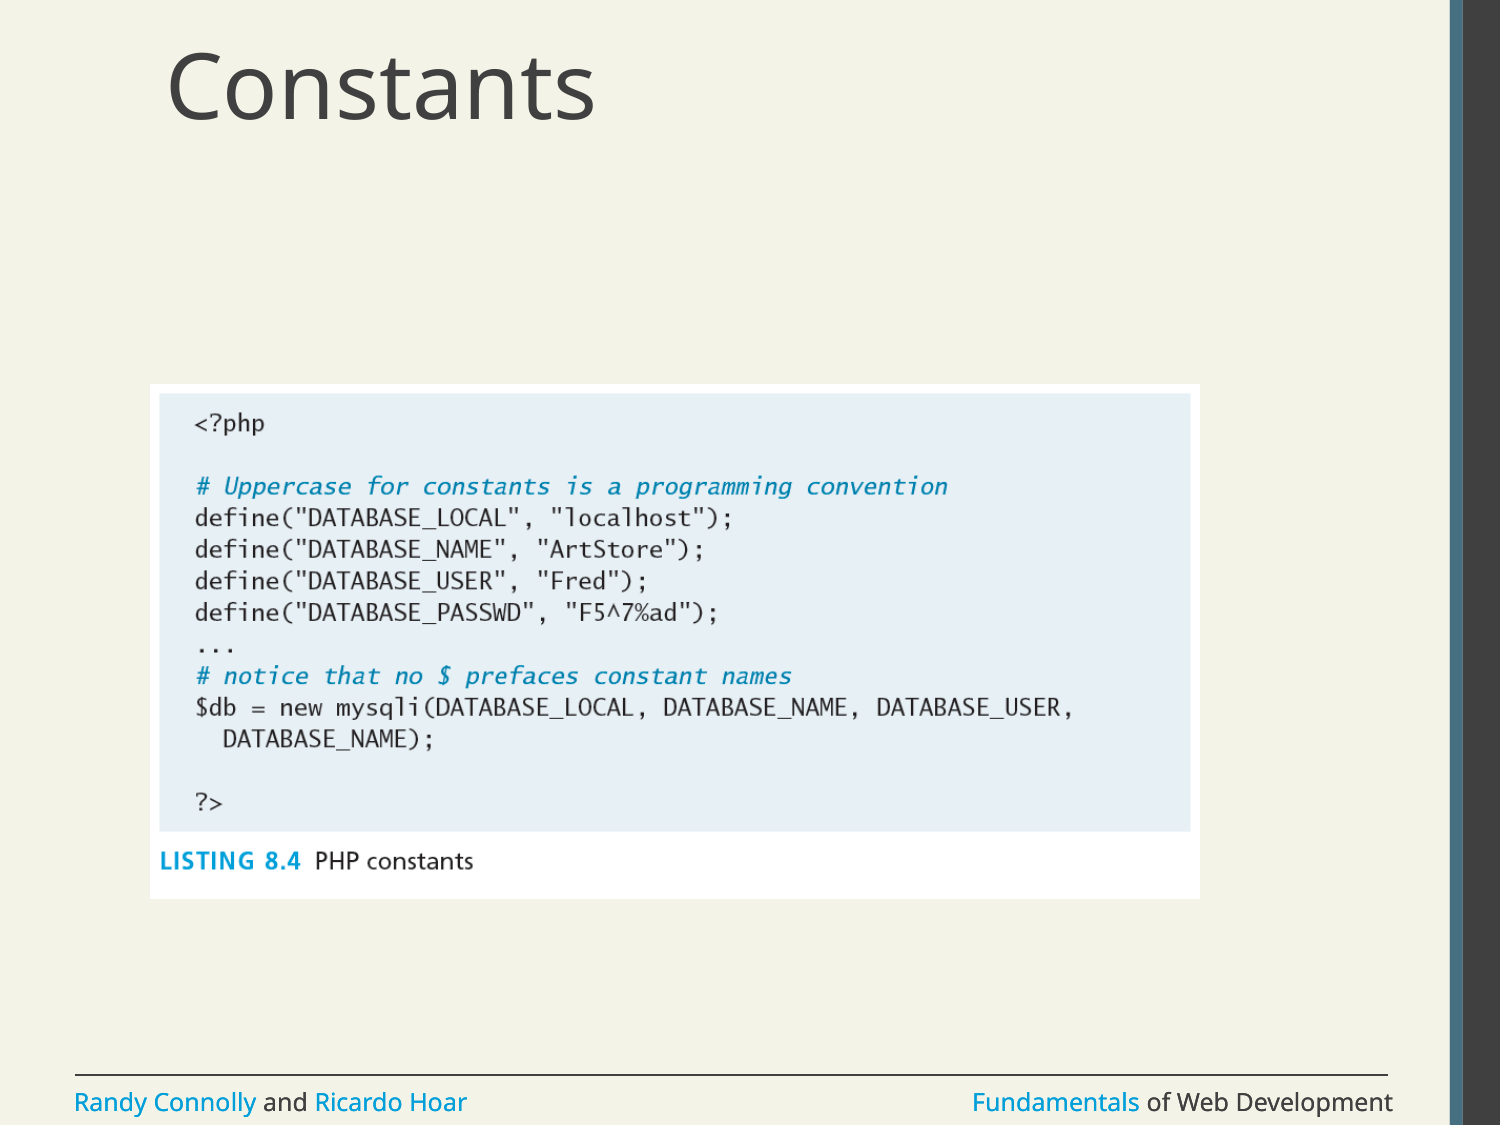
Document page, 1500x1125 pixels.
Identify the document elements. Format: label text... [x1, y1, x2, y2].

title Constants [150, 20, 1425, 188]
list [149, 269, 1201, 1013]
